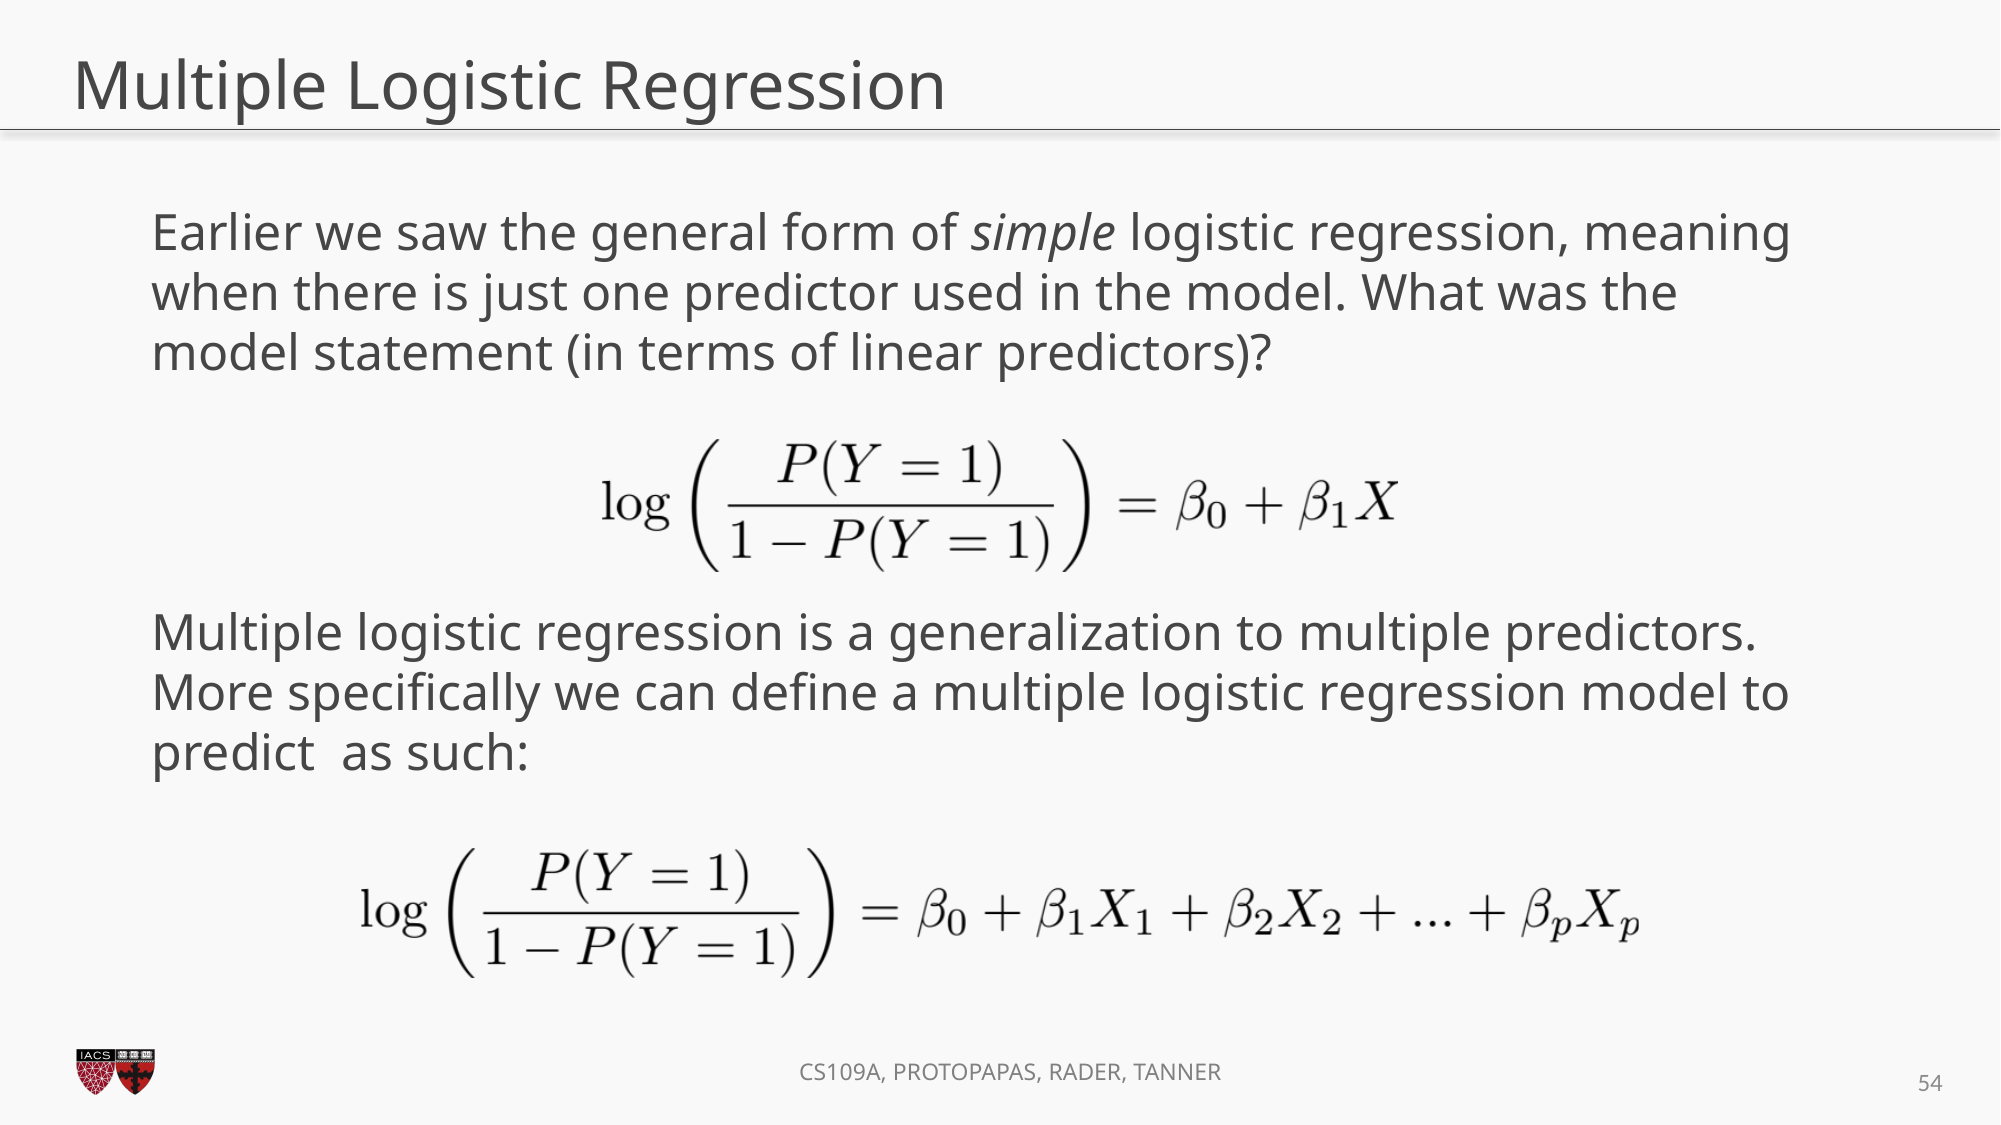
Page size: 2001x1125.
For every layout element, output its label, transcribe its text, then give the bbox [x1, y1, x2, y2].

picture [601, 437, 1399, 572]
title Multiple Logistic Regression [57, 35, 1943, 162]
picture [75, 1049, 155, 1095]
picture [361, 847, 1639, 978]
